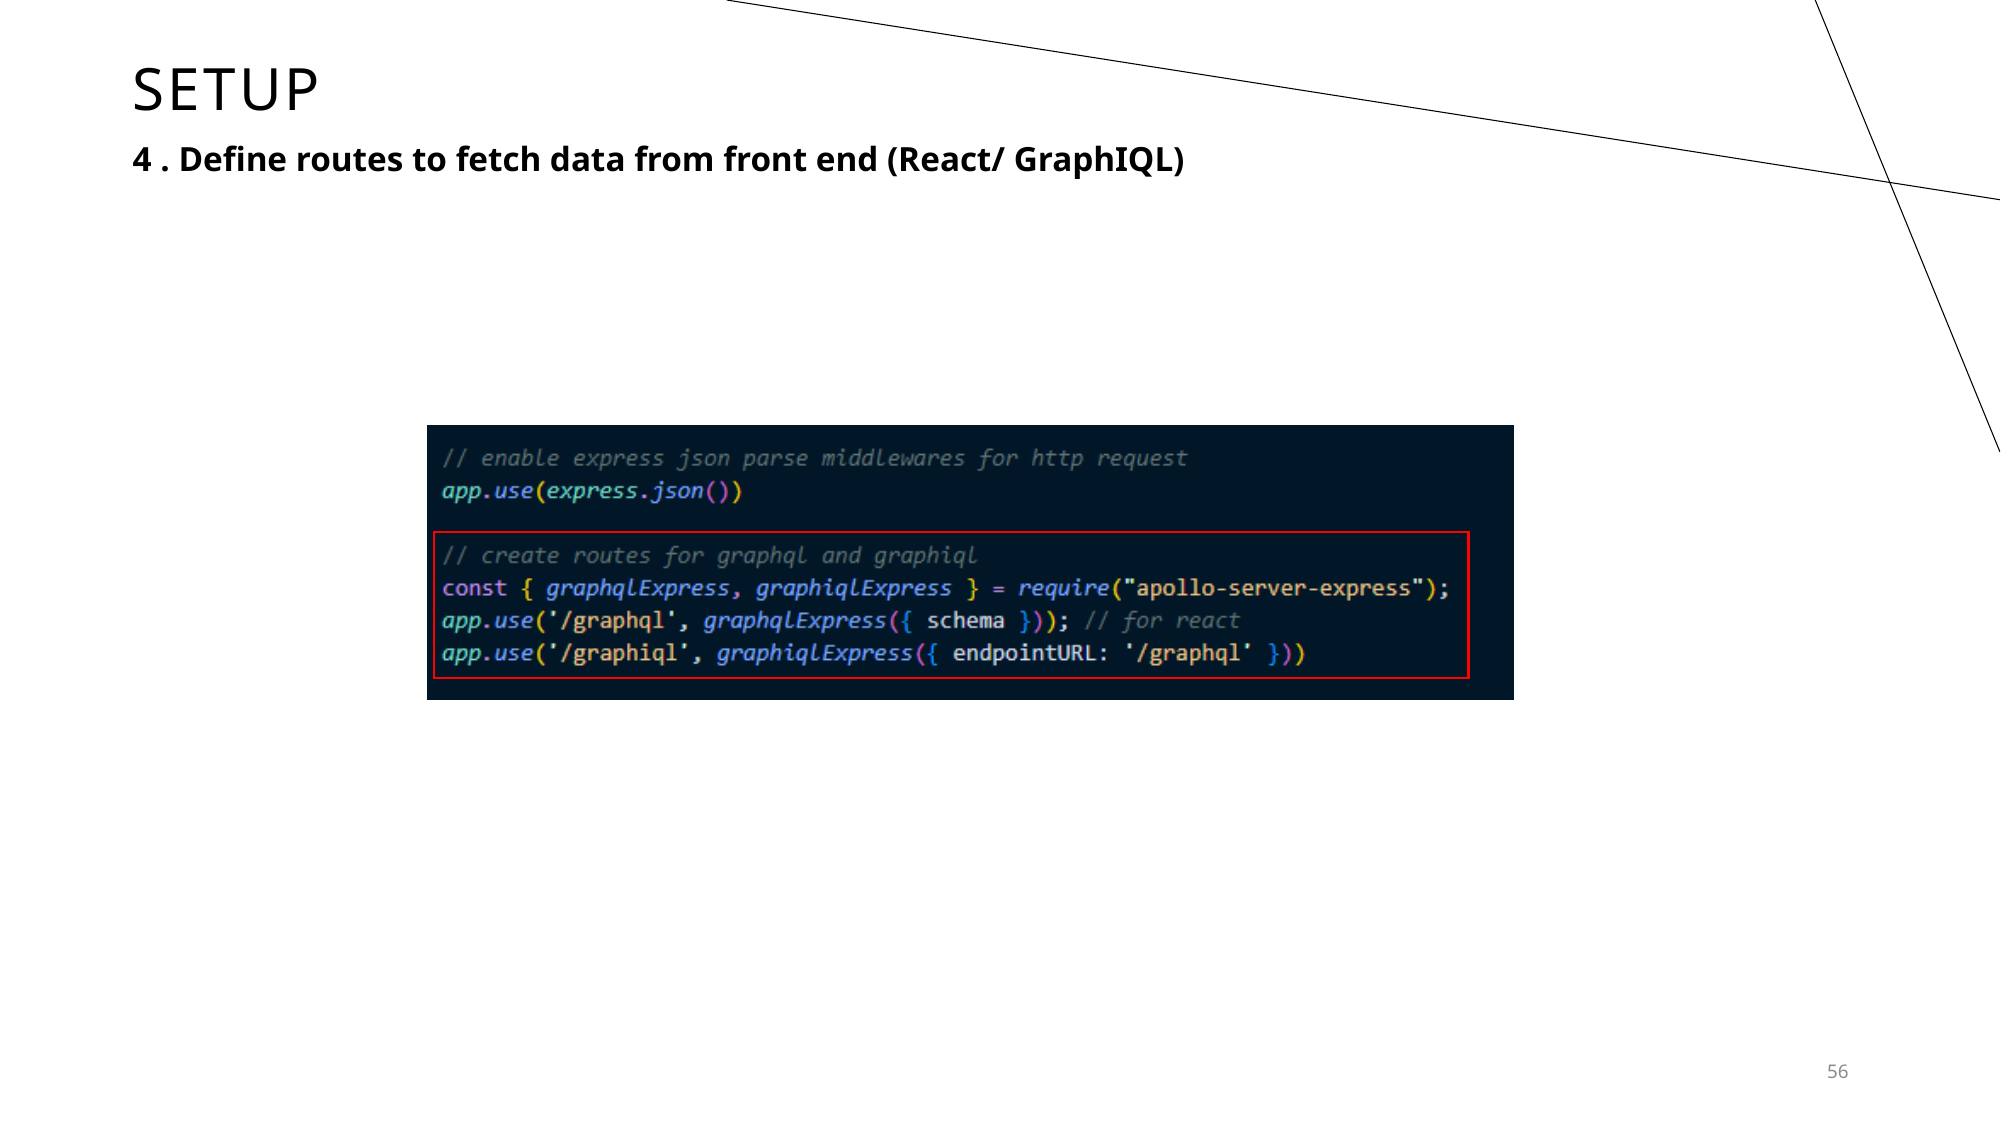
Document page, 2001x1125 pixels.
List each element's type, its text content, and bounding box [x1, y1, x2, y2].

picture [427, 425, 1514, 700]
text_box 4 . Define routes to fetch data from front end (React/ GraphIQL) [117, 130, 1824, 186]
slide_number 56 [1701, 1042, 1864, 1103]
title SETUP [117, 52, 1751, 130]
